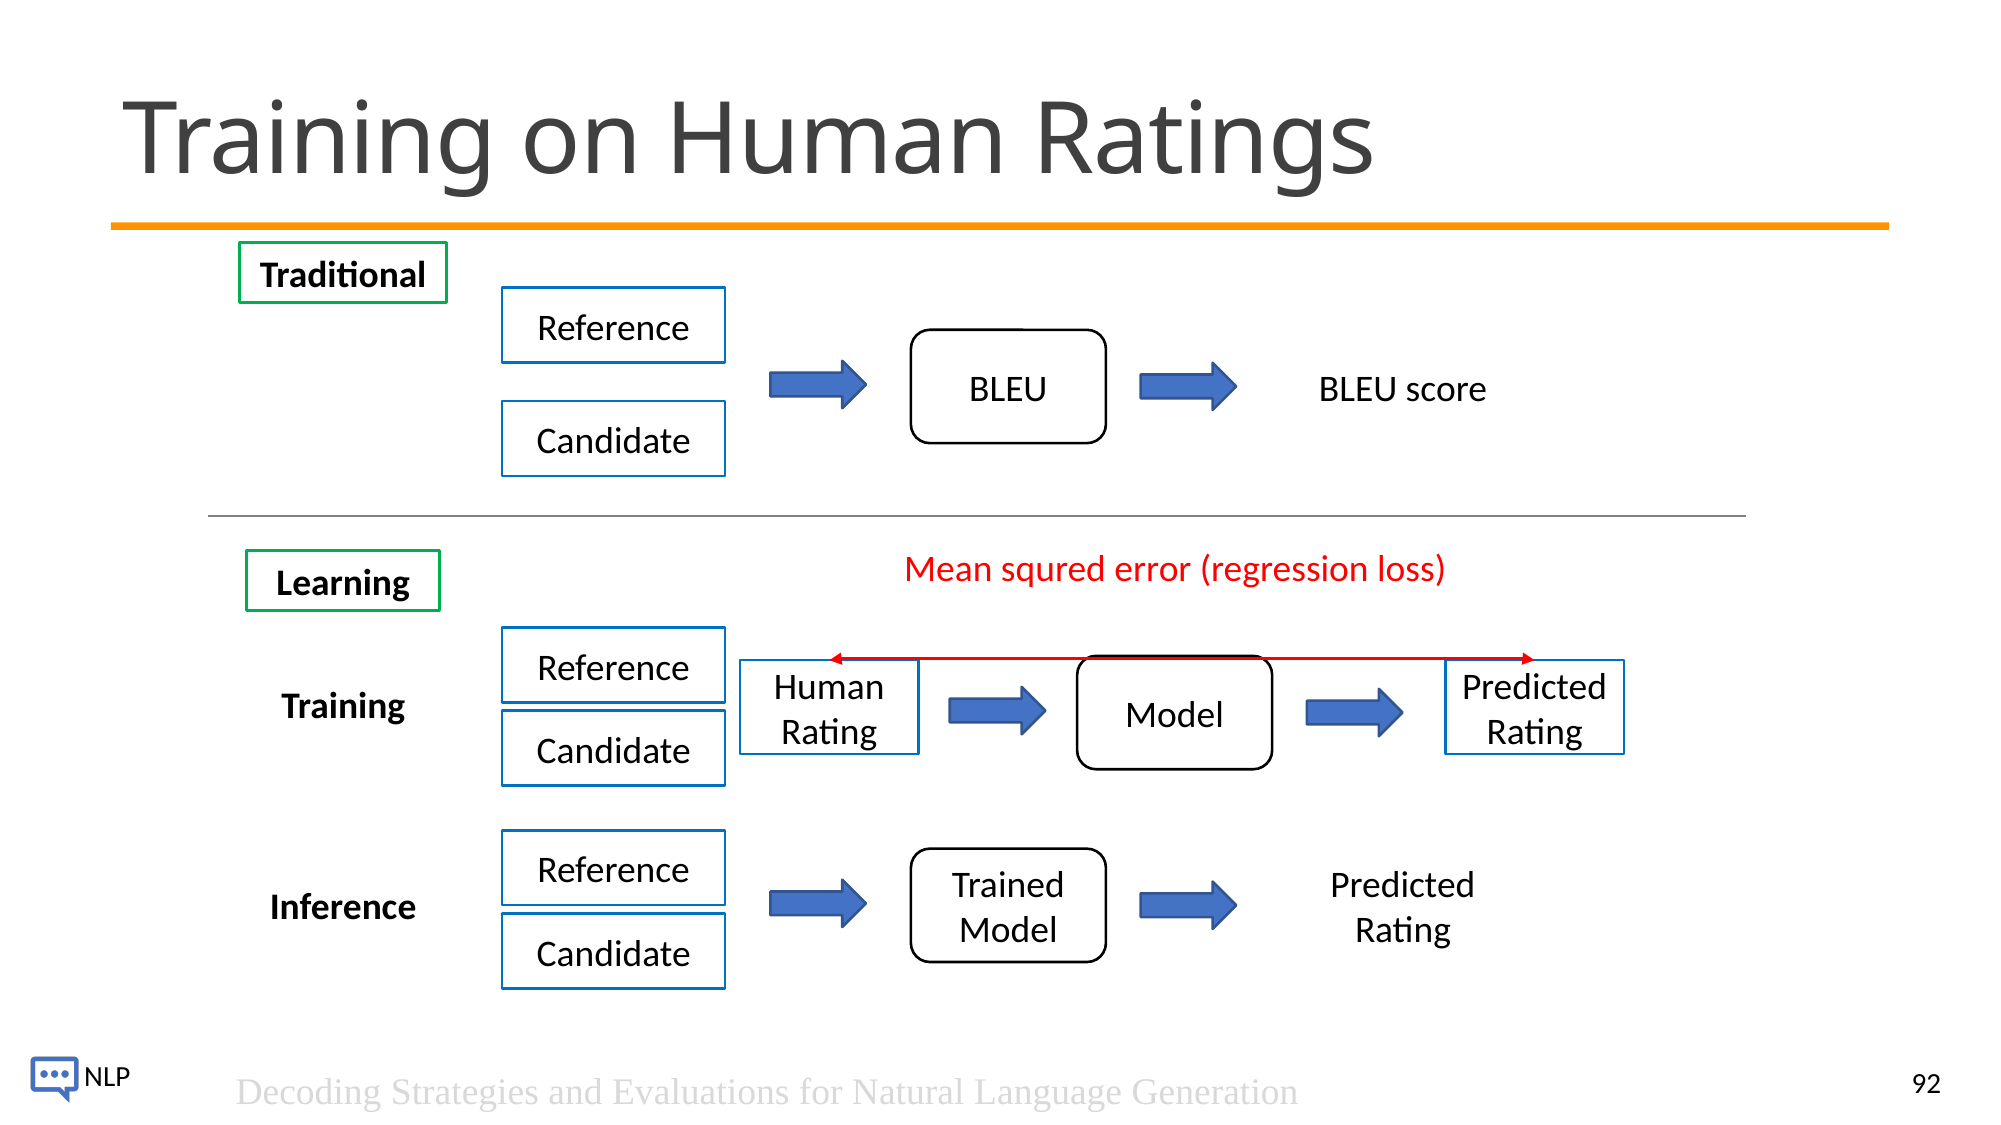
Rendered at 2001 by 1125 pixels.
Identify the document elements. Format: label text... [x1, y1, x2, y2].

text_box [948, 685, 1047, 736]
text_box Candidate [501, 400, 726, 477]
text_box Trained Model [909, 847, 1108, 964]
text_box Mean squred error (regression loss) [1195, 536, 1488, 597]
picture [23, 1047, 86, 1110]
text_box Predicted Rating [1444, 659, 1625, 755]
text_box [1195, 880, 1238, 931]
text_box Model [1195, 660, 1274, 771]
text_box [1305, 687, 1404, 738]
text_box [1181, 523, 1185, 1014]
text_box [769, 359, 867, 410]
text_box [1181, 306, 1185, 512]
text_box Decoding Strategies and Evaluations for Natural Language Generation [220, 1059, 1349, 1120]
text_box [769, 878, 867, 929]
text_box [1139, 373, 1178, 400]
text_box Learning [246, 550, 440, 611]
text_box Inference [246, 874, 440, 935]
text_box Training [246, 673, 440, 733]
text_box Human Rating [739, 659, 920, 755]
text_box BLEU [909, 328, 1108, 445]
text_box Reference [501, 829, 726, 906]
text_box Traditional [239, 242, 447, 303]
text_box Candidate [501, 709, 726, 787]
text_box [1139, 892, 1178, 919]
text_box Model [1075, 660, 1178, 771]
text_box Reference [501, 626, 726, 704]
text_box Candidate [501, 912, 726, 990]
text_box Mean squred error (regression loss) [889, 536, 1178, 597]
text_box Predicted Rating [1290, 866, 1516, 944]
text_box BLEU score [1290, 348, 1516, 425]
slide_number 92 [1740, 1052, 1957, 1113]
text_box [1195, 361, 1238, 412]
title Training on Human Ratings [107, 58, 1899, 228]
text_box Reference [501, 286, 726, 364]
